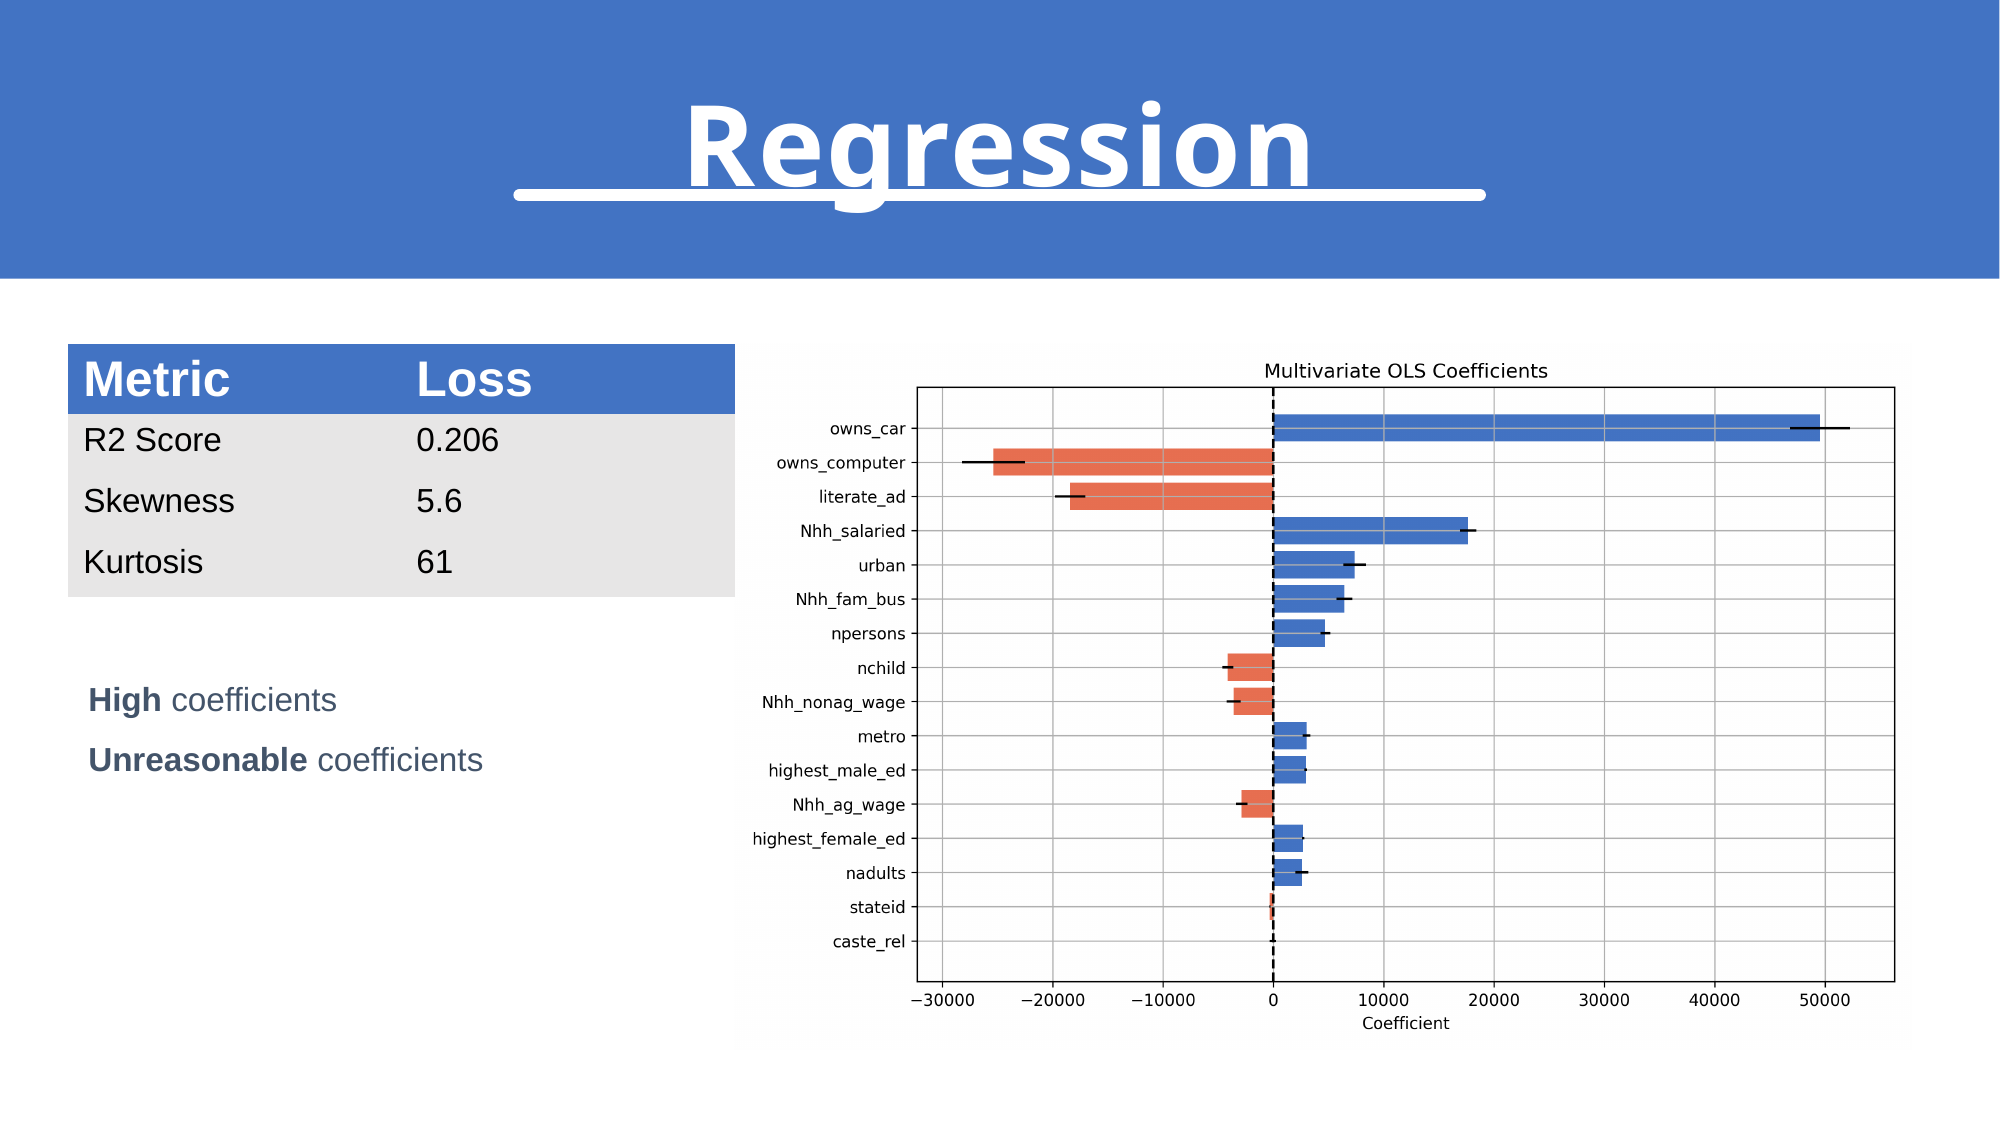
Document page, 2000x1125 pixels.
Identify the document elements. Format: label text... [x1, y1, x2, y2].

title Regression [87, 75, 1912, 230]
table_cell R2 Score [68, 414, 401, 475]
table_cell Kurtosis [68, 536, 401, 597]
picture [734, 343, 1913, 1051]
table_header Loss [401, 344, 732, 414]
table_cell 61 [401, 536, 729, 597]
table_header Metric [68, 344, 401, 414]
table_cell Skewness [68, 475, 401, 536]
list High coefficients Unreasonable coefficients [68, 648, 735, 1100]
table_cell 0.206 [401, 414, 729, 475]
table_cell 5.6 [401, 475, 729, 536]
